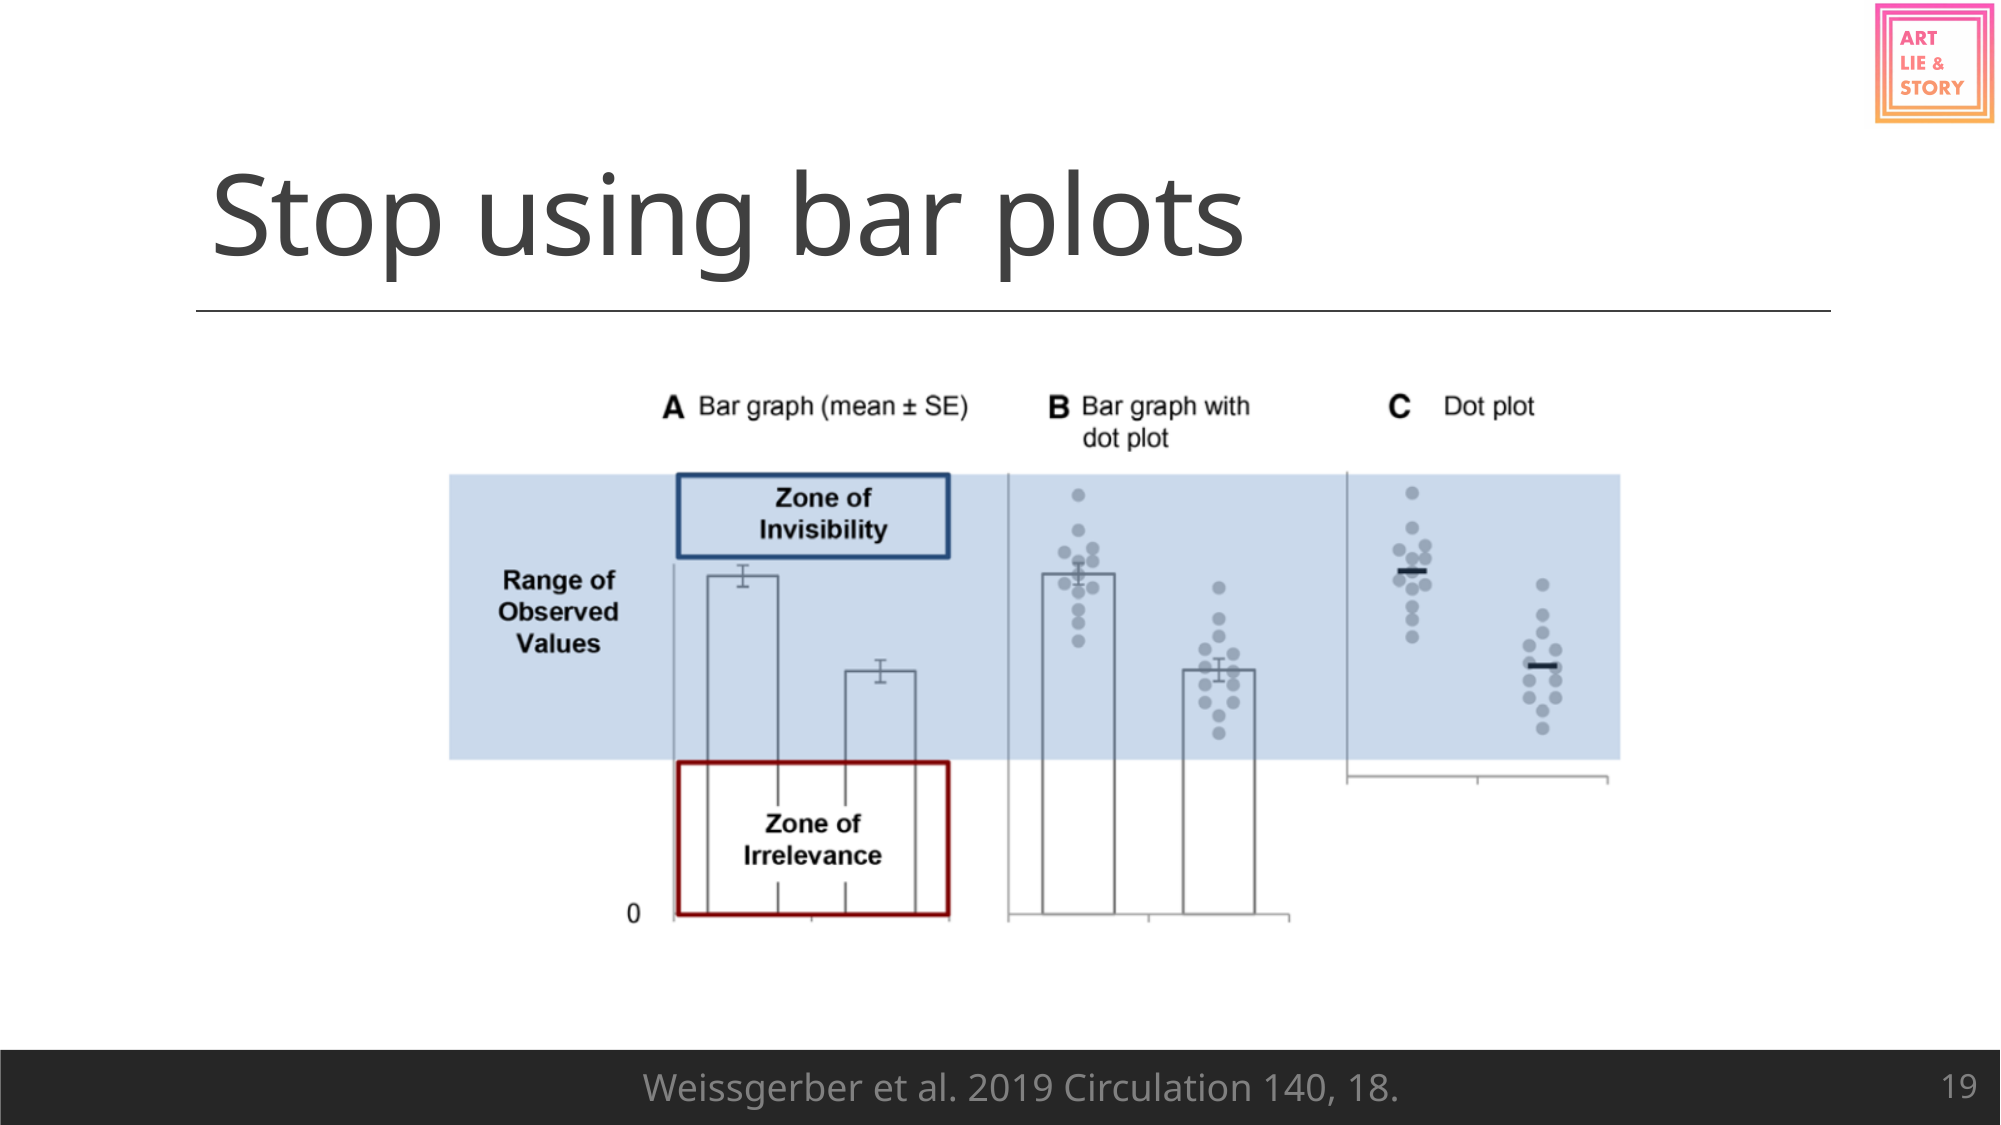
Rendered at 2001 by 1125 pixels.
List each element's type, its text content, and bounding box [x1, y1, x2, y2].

text_box Weissgerber et al. 2019 Circulation 140, 18. [627, 1056, 1633, 1117]
title Stop using bar plots [195, 47, 1901, 285]
picture [1864, 0, 2000, 129]
slide_number 19 [1864, 1057, 1993, 1118]
picture [441, 384, 1633, 944]
